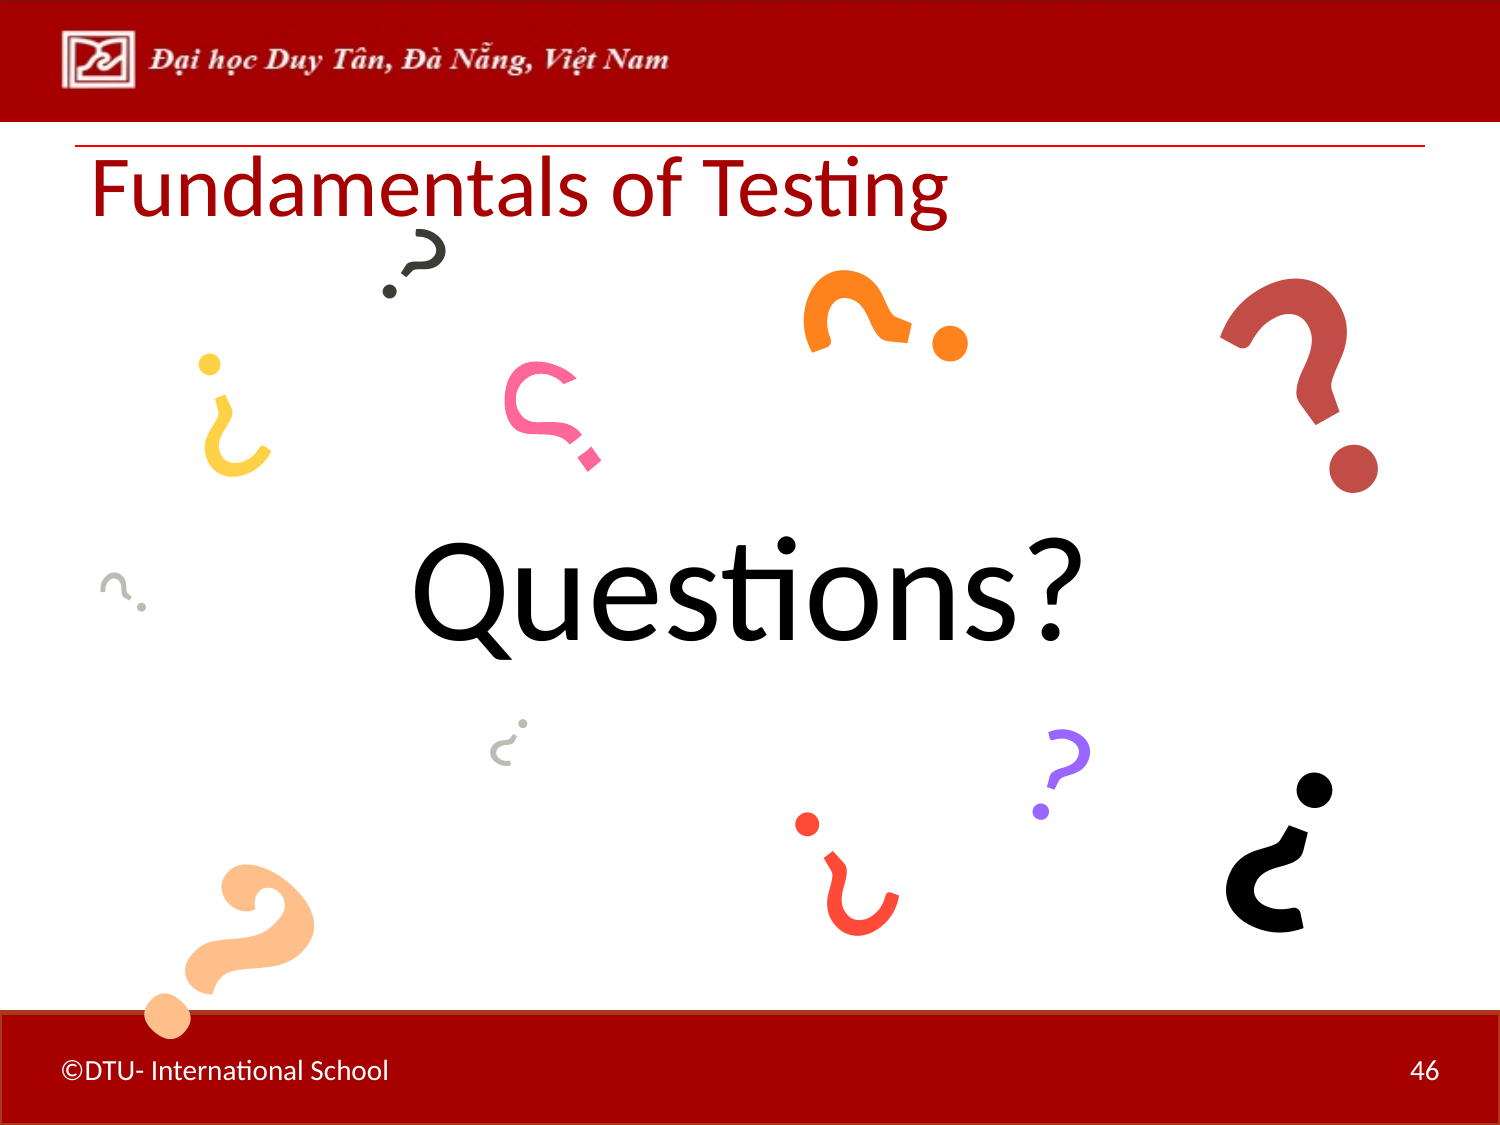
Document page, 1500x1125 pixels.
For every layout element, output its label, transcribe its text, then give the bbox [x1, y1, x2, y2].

text_box ? [57, 755, 404, 1124]
text_box ? [426, 668, 563, 808]
text_box ? [987, 668, 1125, 866]
picture [0, 0, 1500, 122]
text_box ? [711, 220, 1037, 423]
text_box ? [1129, 162, 1464, 592]
text_box ? [93, 295, 324, 560]
text_box ? [1148, 691, 1401, 1030]
text_box ? [733, 745, 973, 1012]
text_box ? [59, 467, 230, 648]
title Fundamentals of Testing [75, 121, 1425, 242]
text_box ? [336, 175, 507, 357]
list Questions? [286, 480, 1213, 681]
